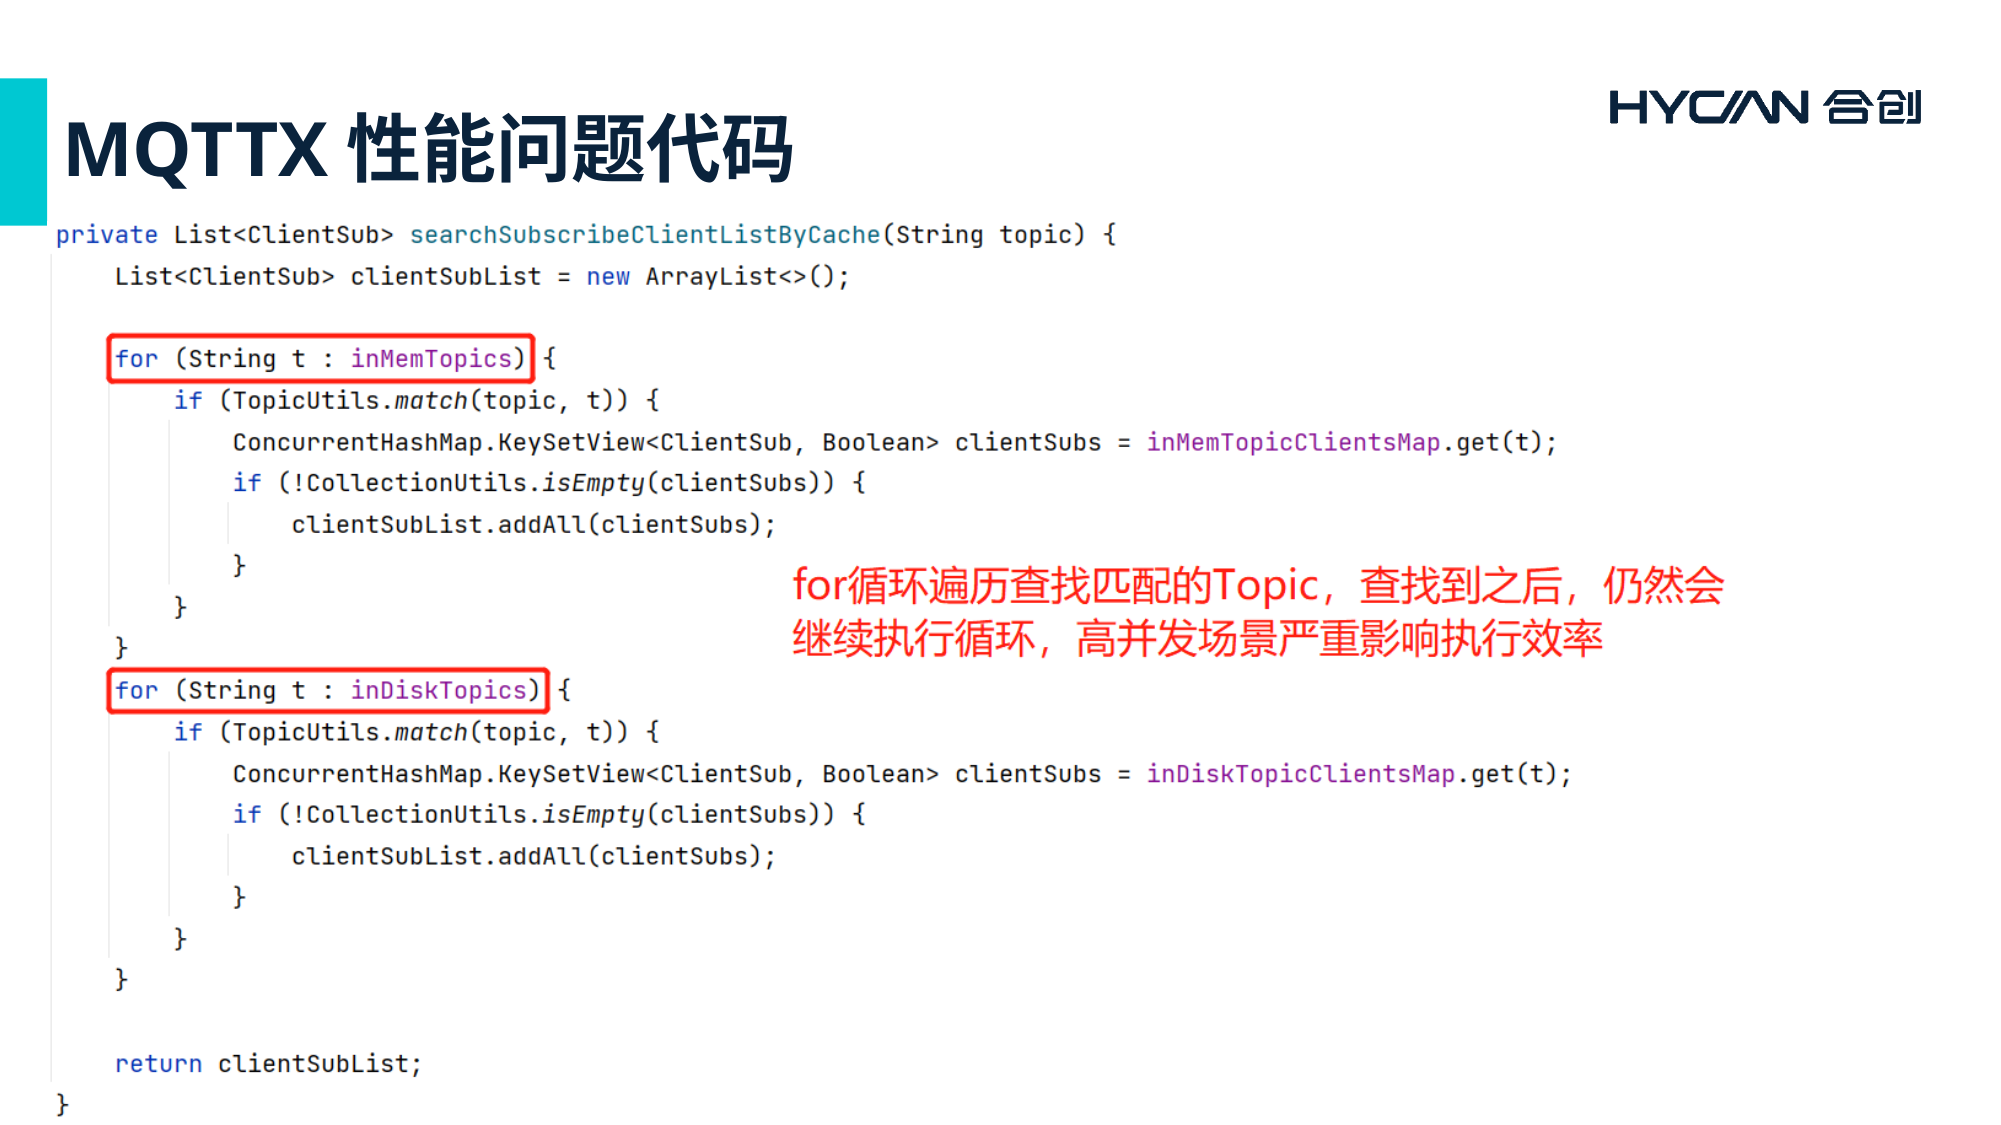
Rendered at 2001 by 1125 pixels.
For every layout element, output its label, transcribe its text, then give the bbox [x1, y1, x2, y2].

picture [1603, 78, 1925, 131]
picture [47, 221, 1763, 1125]
title MQTTX性能问题代码 [47, 78, 1561, 221]
